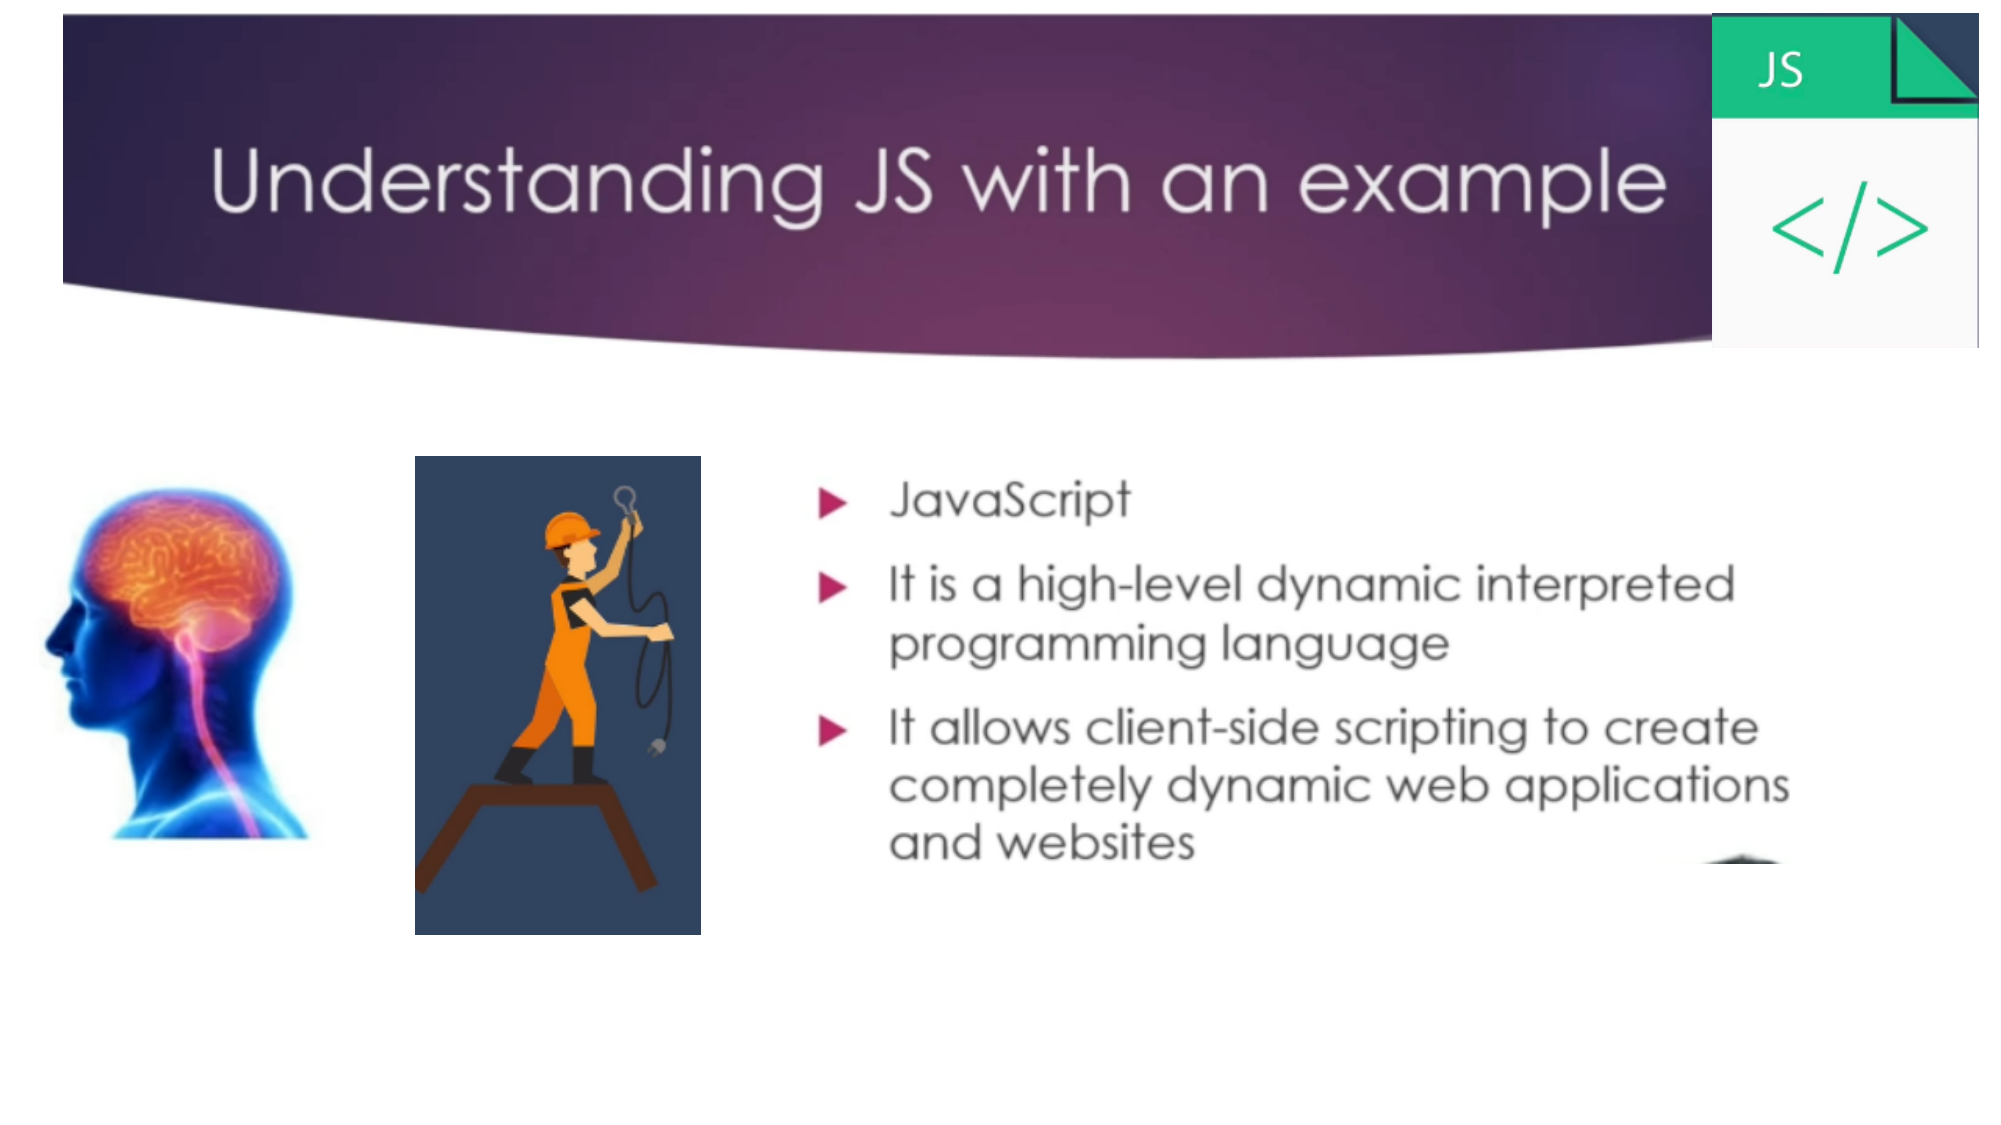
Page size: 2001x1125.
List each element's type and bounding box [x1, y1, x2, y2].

picture [31, 456, 370, 894]
picture [415, 456, 701, 935]
picture [63, 13, 1979, 363]
picture [764, 449, 1818, 864]
